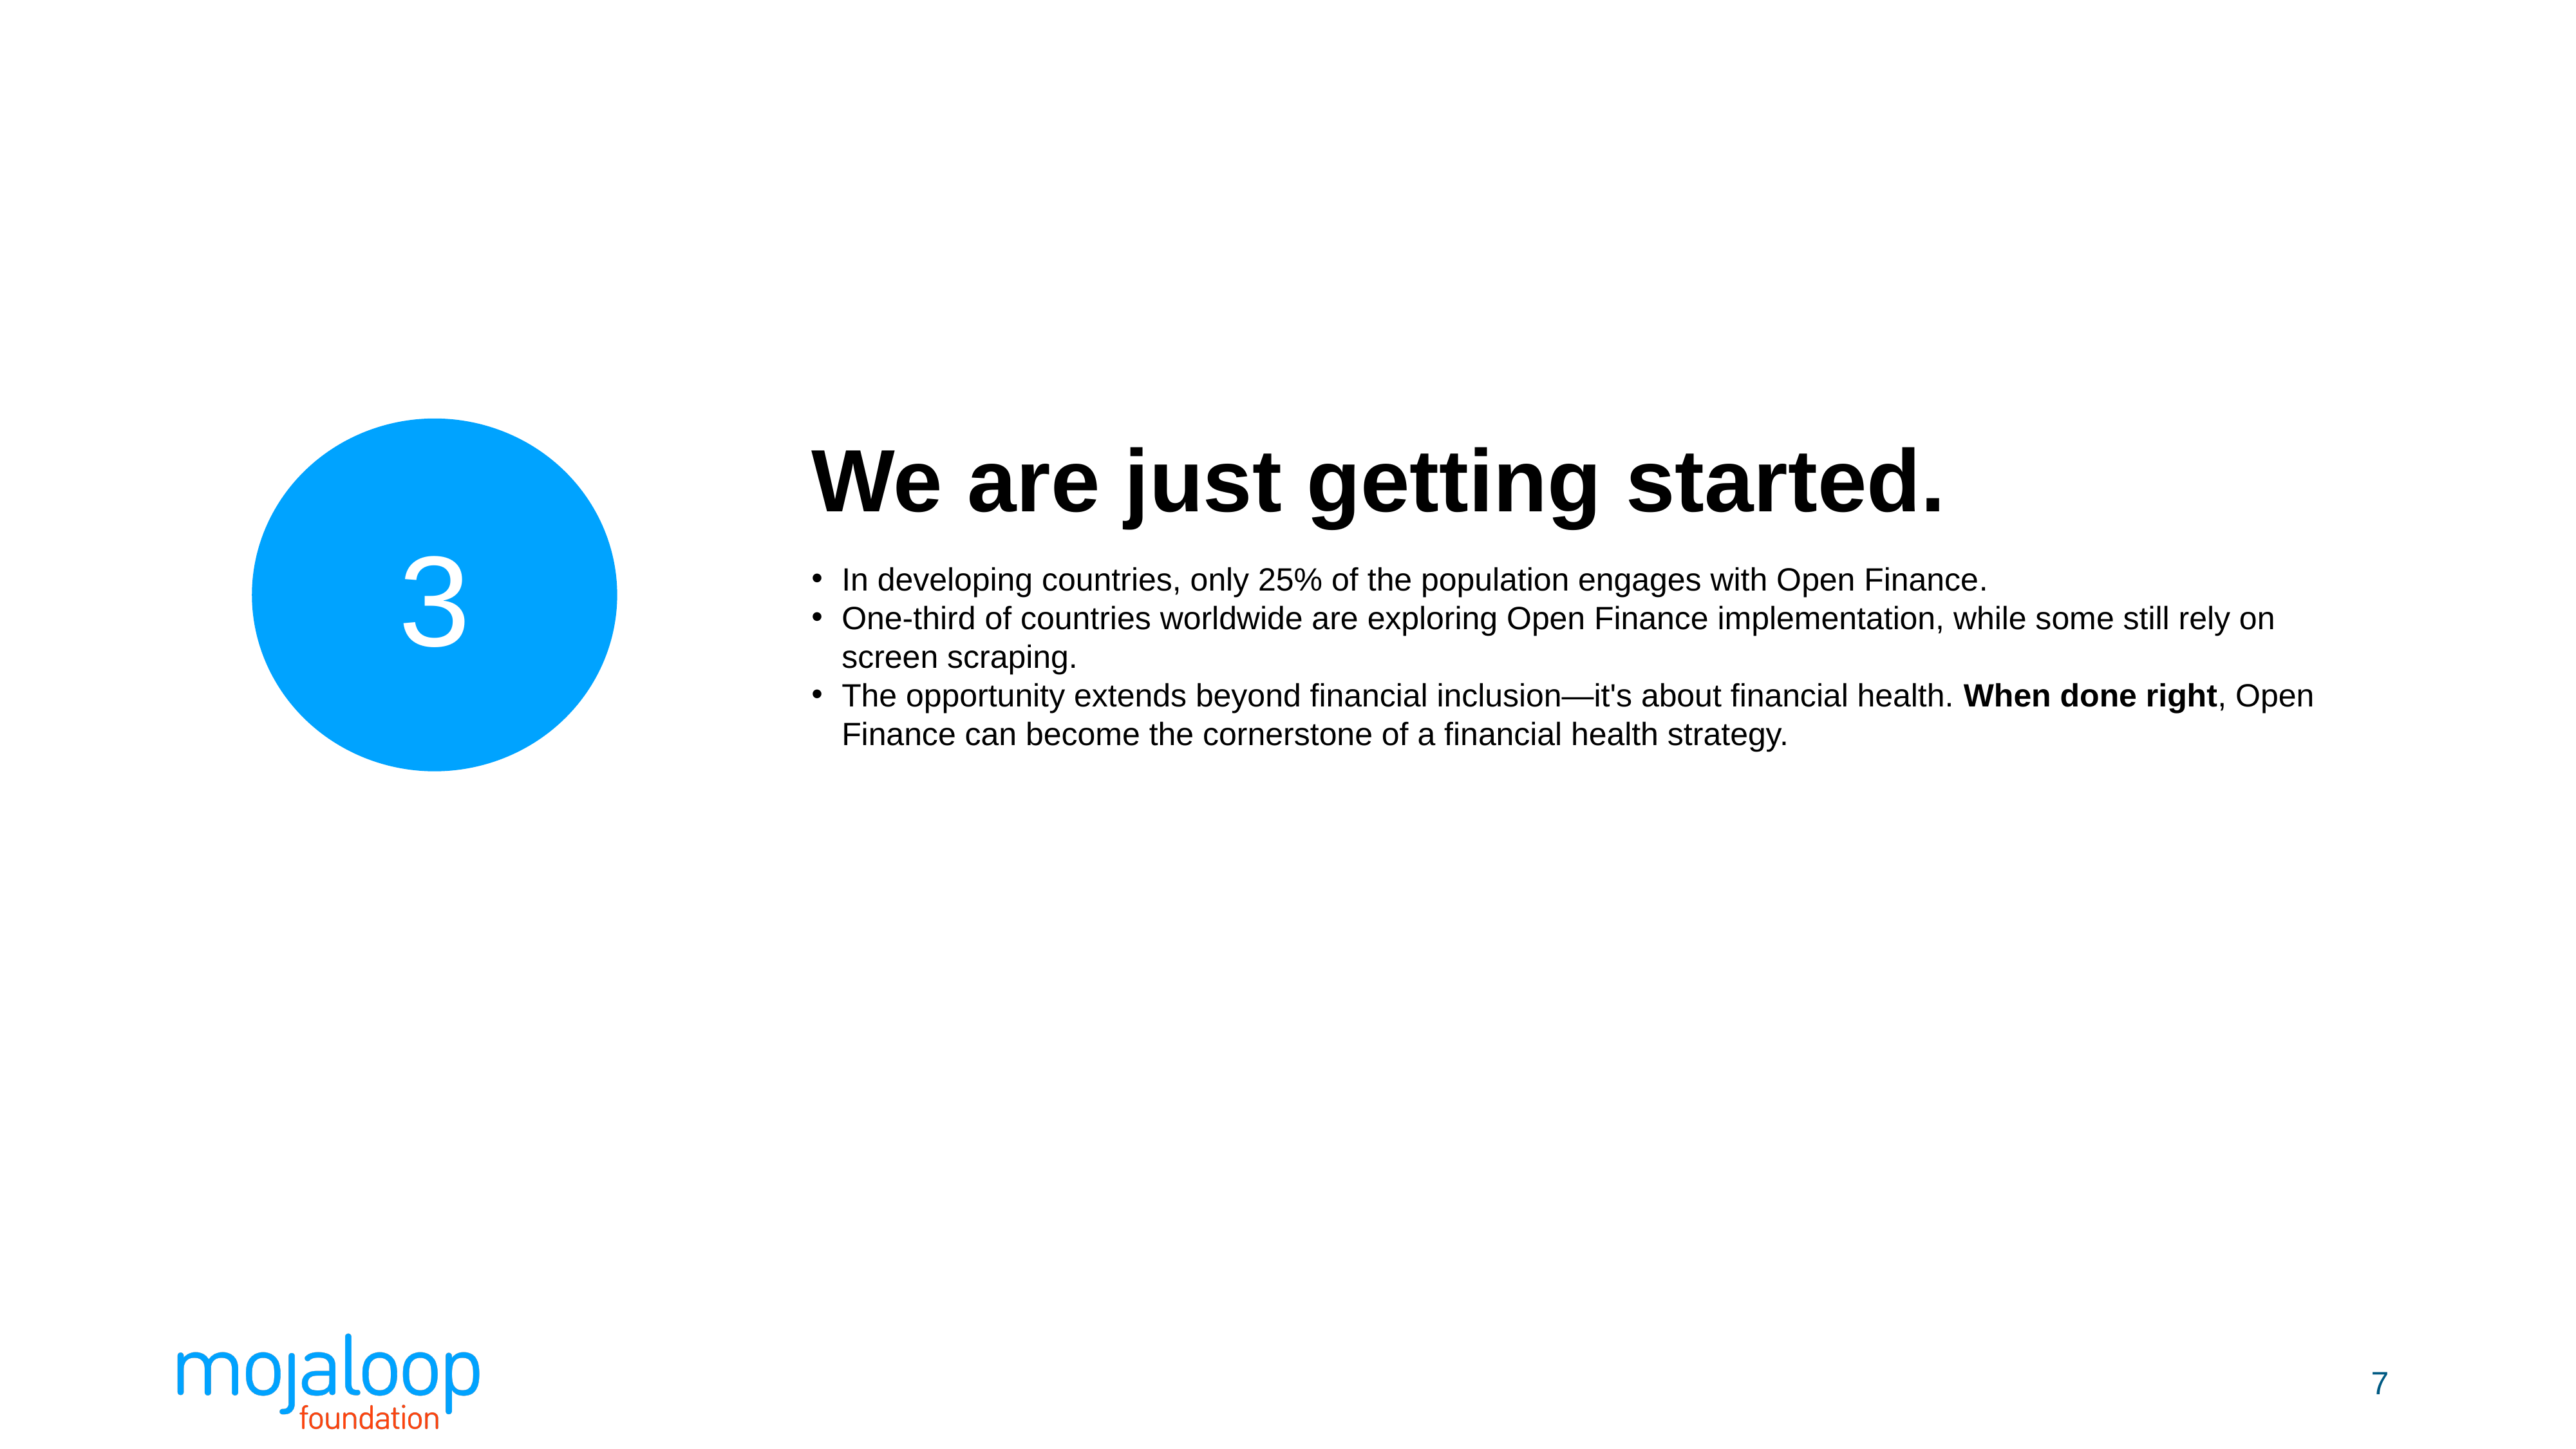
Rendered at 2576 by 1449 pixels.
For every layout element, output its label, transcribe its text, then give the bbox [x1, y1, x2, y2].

picture [177, 1333, 480, 1430]
slide_number 7 [1819, 1343, 2399, 1421]
text_box We are just getting started. In developing countries, only 25% of the population engages with Open Finance. One-third of countries worldwide are exploring Open Finance implementation, while some still rely on screen scraping. The opportunity extends beyond financial inclusion—it's about financial health. When done right, Open Finance can become the cornerstone of a financial health strategy. [802, 418, 2339, 757]
text_box 3 [251, 417, 618, 772]
